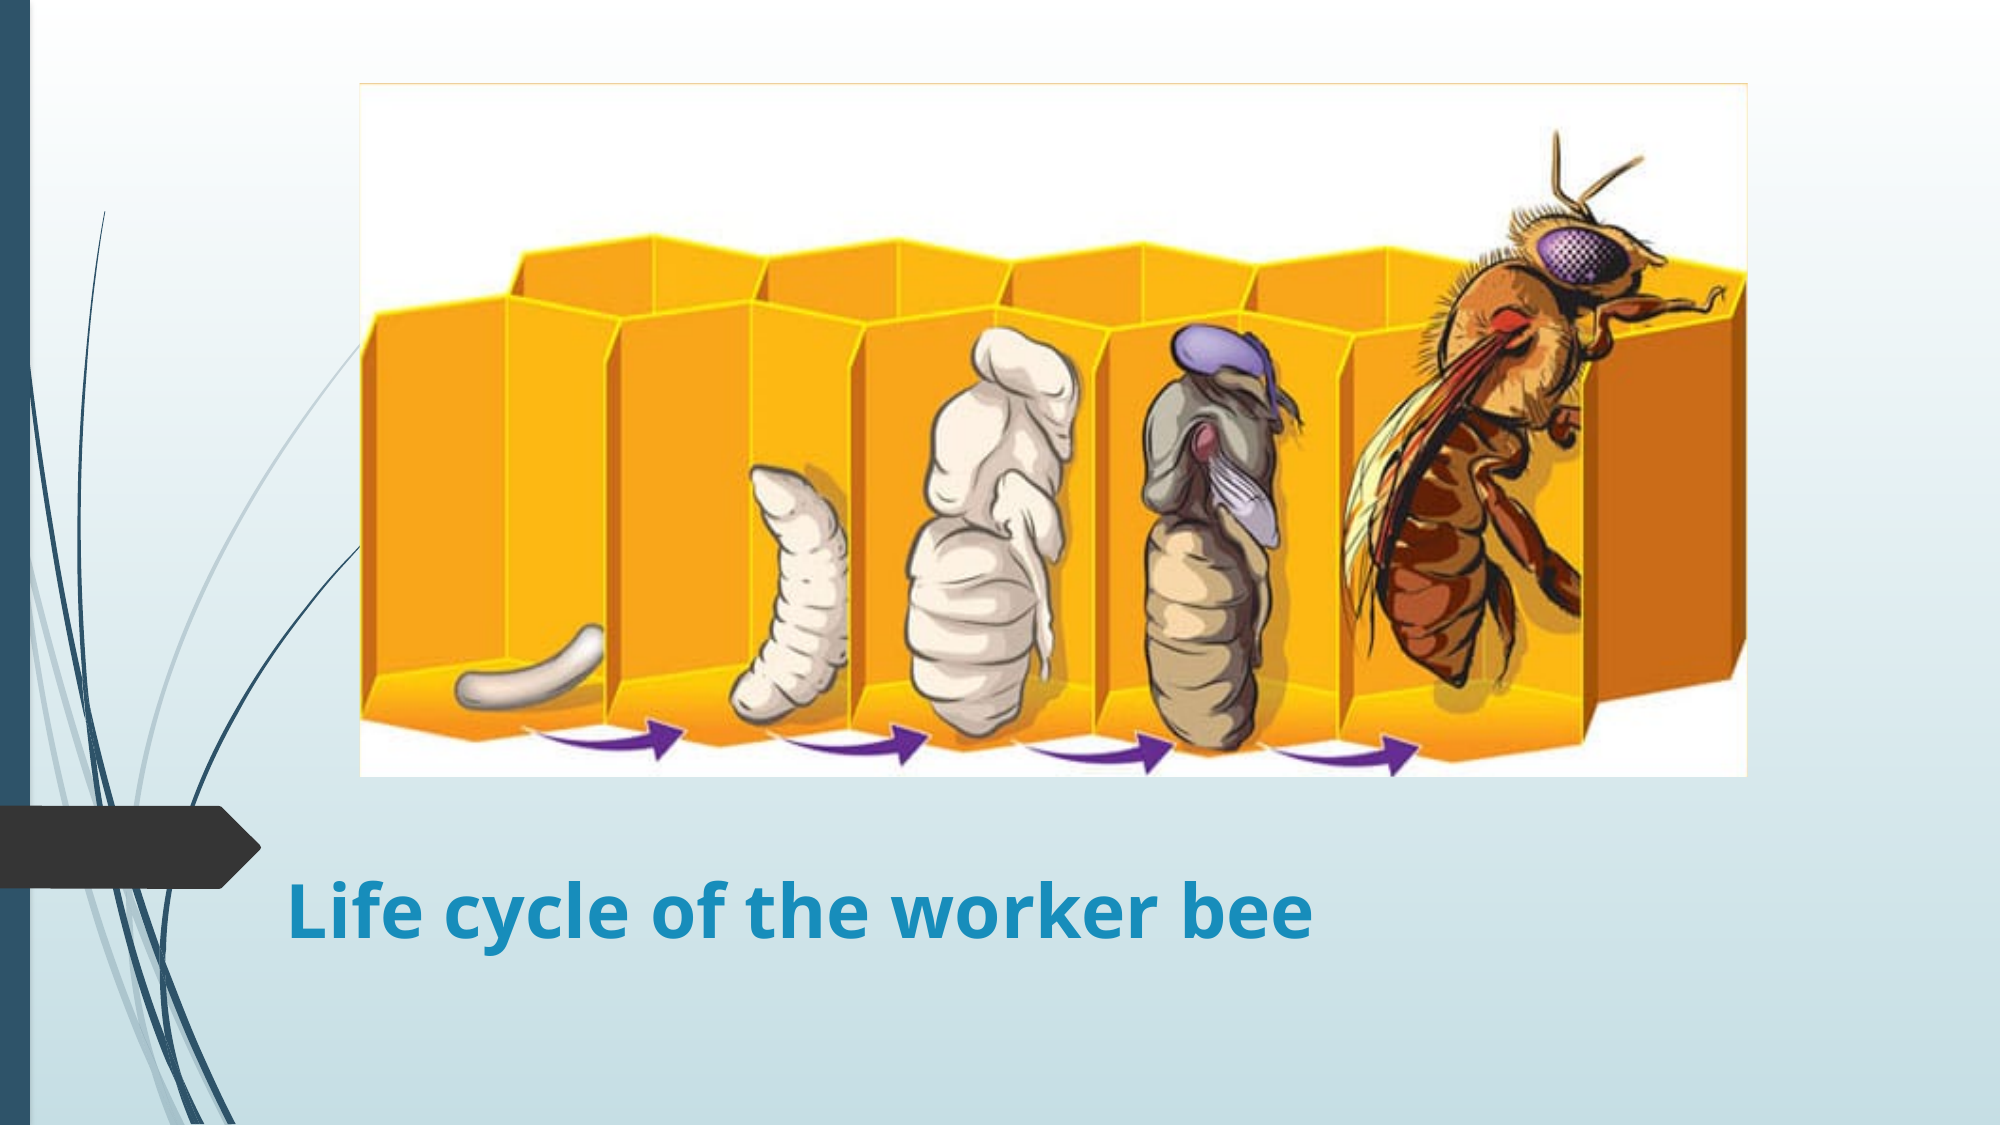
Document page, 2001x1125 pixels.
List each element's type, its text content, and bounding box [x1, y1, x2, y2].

title Life cycle of the worker bee [270, 787, 1734, 962]
picture [359, 83, 1748, 777]
